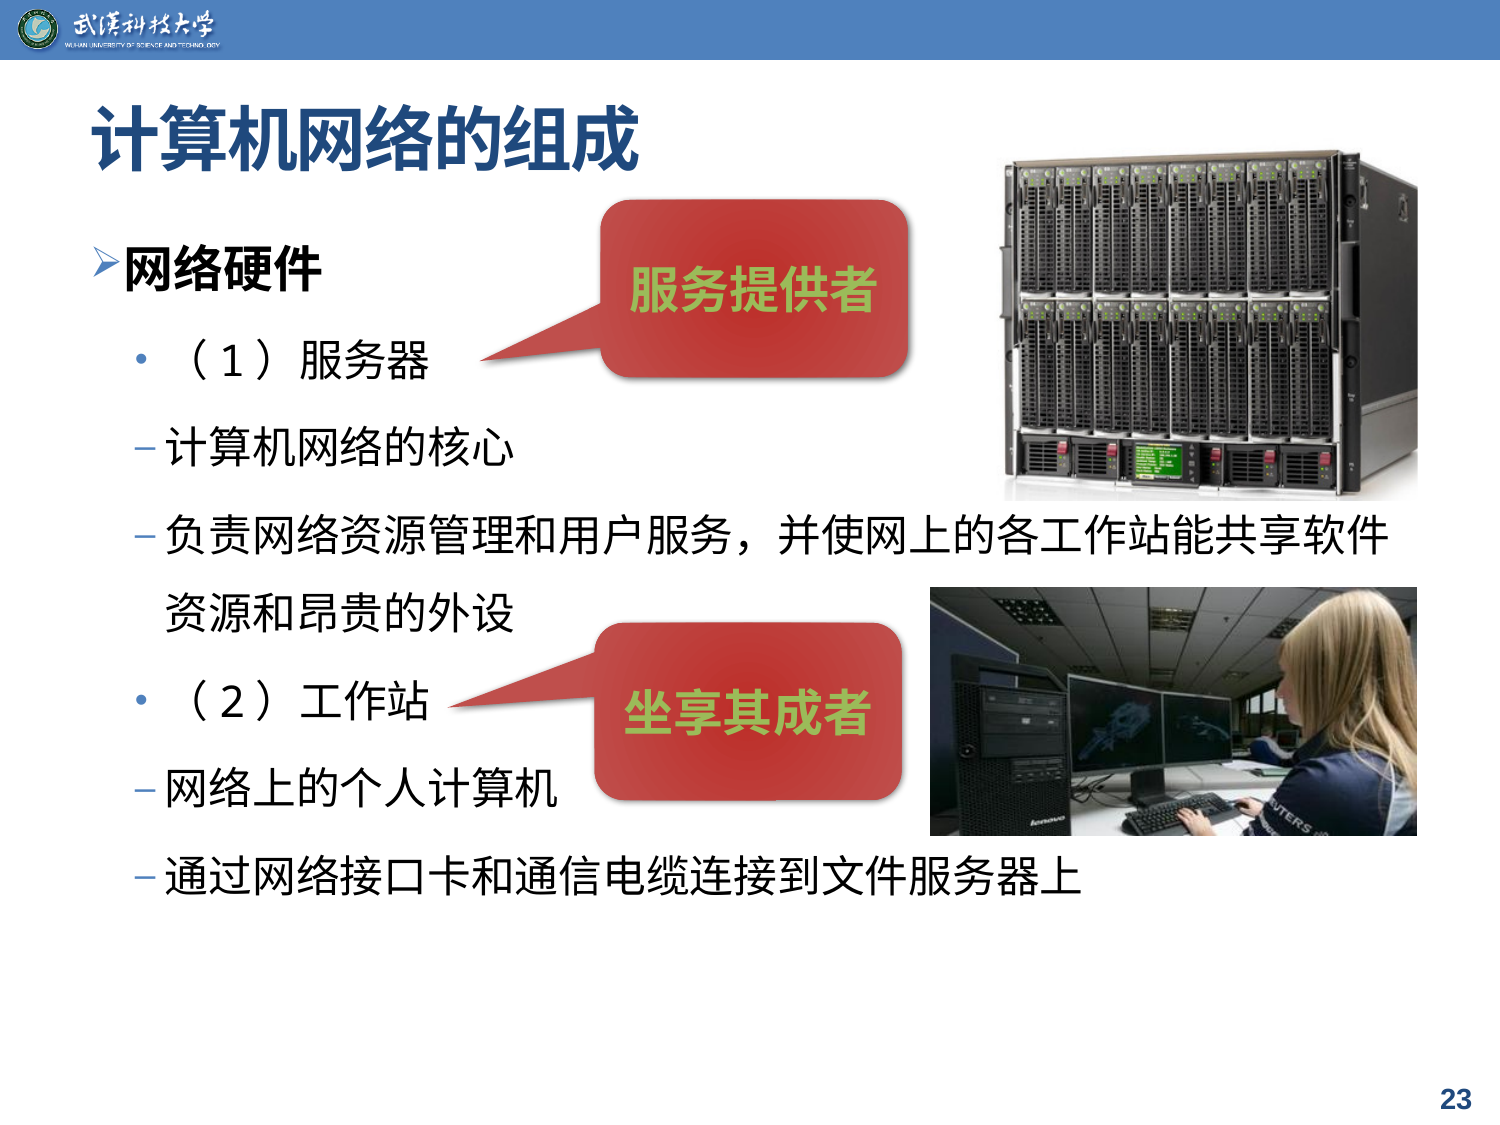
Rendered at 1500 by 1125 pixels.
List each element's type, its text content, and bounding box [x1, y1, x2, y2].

slide_number 23 [1425, 1071, 1500, 1125]
picture [986, 137, 1418, 501]
text_box 计算机网络的组成 [74, 87, 1425, 188]
text_box 服务提供者 [479, 199, 908, 378]
picture [929, 587, 1417, 836]
text_box 网络硬件 （1）服务器 计算机网络的核心 负责网络资源管理和用户服务，并使网上的各工作站能共享软件资源和昂贵的外设 （2）工作站 网络上的个人计算机 通过网络接口卡和通信电缆连接到文件服务器上 [74, 200, 1425, 1063]
text_box 坐享其成者 [447, 622, 902, 801]
picture [8, 4, 228, 58]
